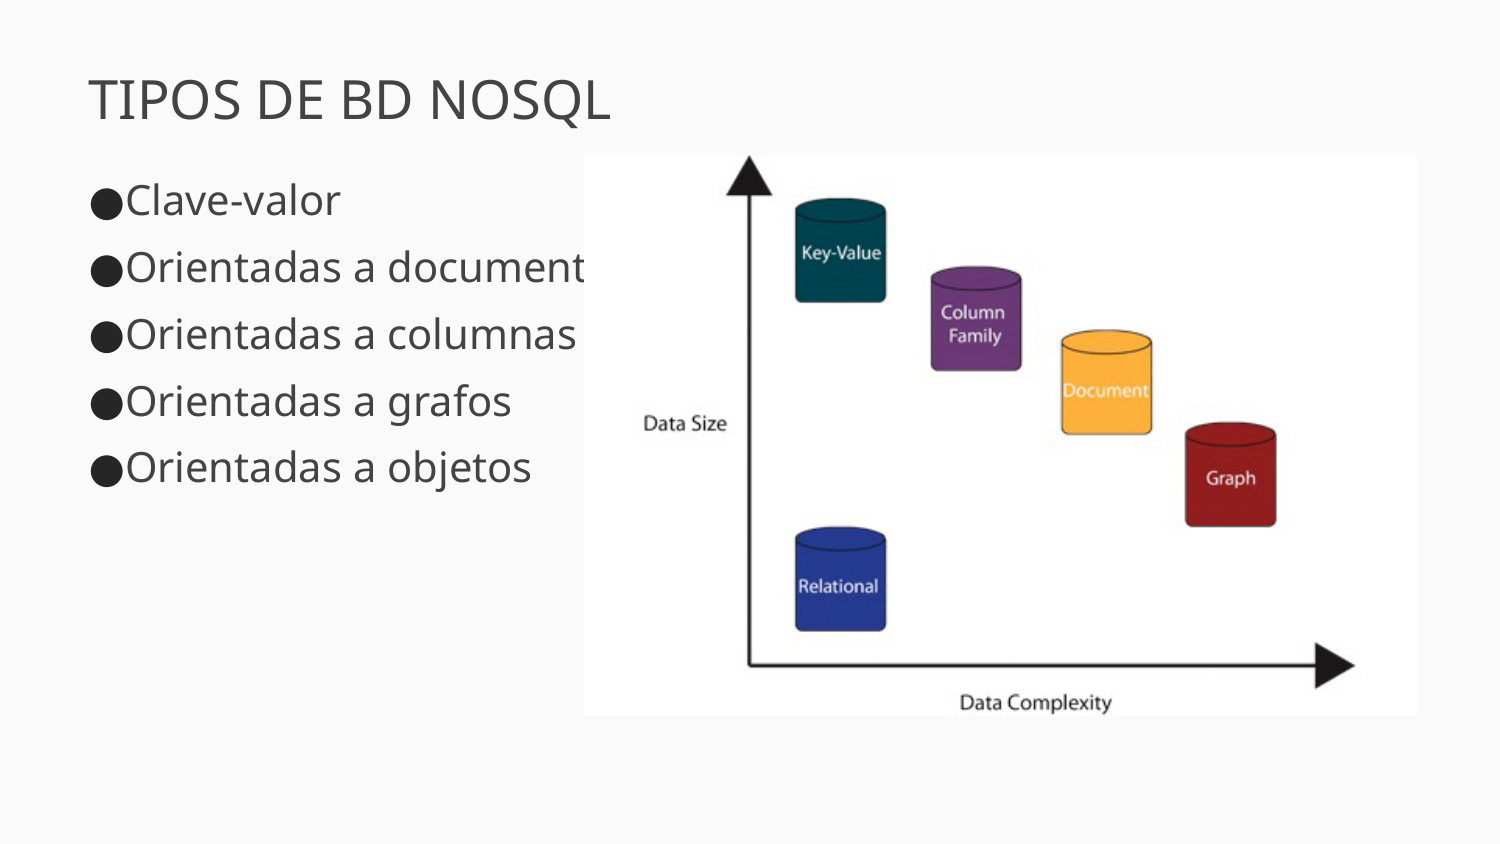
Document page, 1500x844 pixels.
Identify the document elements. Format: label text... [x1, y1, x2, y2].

picture [583, 155, 1417, 717]
list Clave-valor Orientadas a documentos Orientadas a columnas Orientadas a grafos Orientadas a objetos [77, 168, 578, 570]
title TIPOS DE BD NOSQL [77, 33, 1048, 157]
